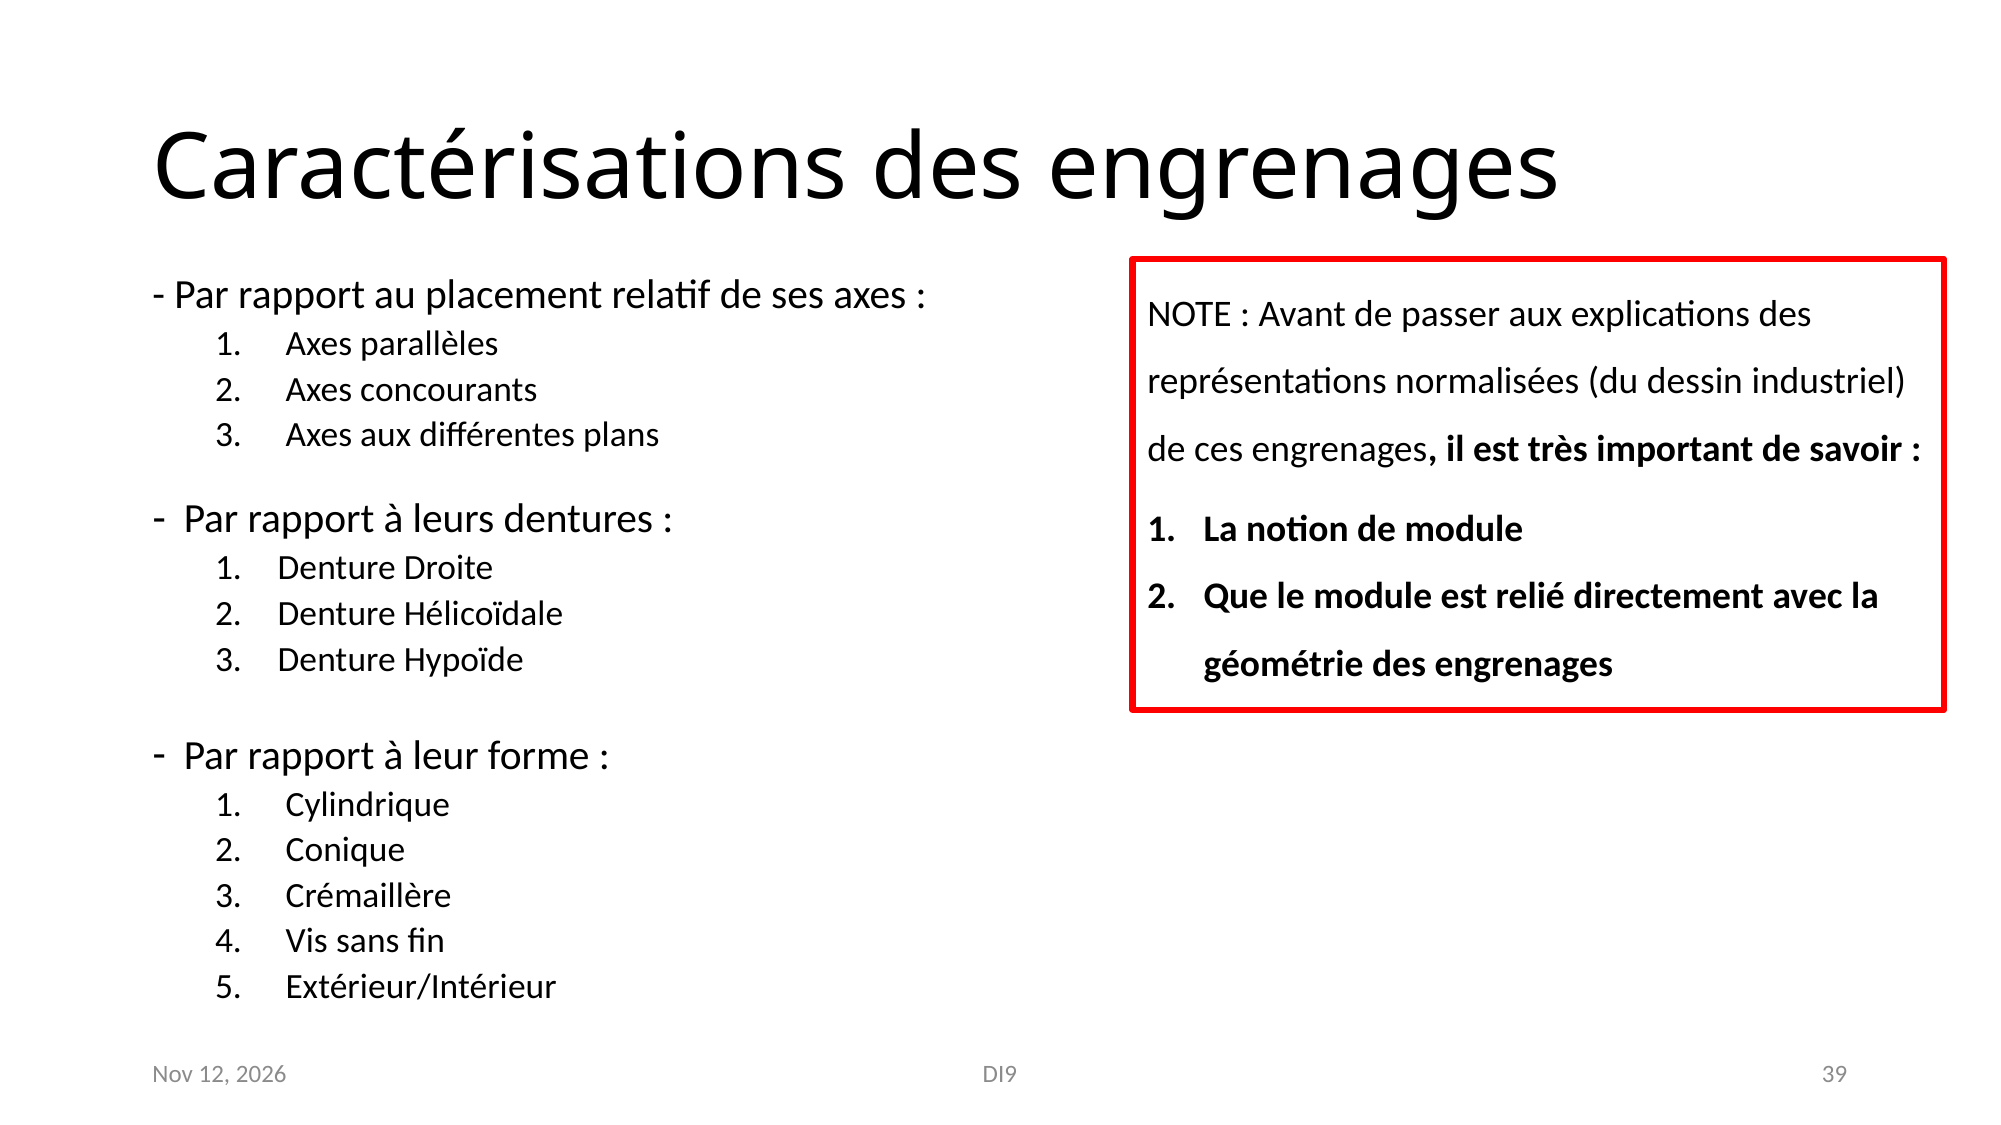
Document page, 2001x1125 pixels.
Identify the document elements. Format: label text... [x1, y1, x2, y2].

slide_number Nov-18 [137, 1042, 588, 1103]
footer DI9 [662, 1042, 1338, 1103]
title Caractérisations des engrenages [137, 59, 1863, 265]
list - Par rapport au placement relatif de ses axes : Axes parallèles Axes concourants Axes aux différentes plans Par rapport à leurs dentures : Denture Droite Denture Hélicoïdale Denture Hypoïde Par rapport à leur forme : Cylindrique Conique Crémaillère Vis sans fin Extérieur/Intérieur [137, 265, 1133, 1019]
slide_number 39 [1412, 1042, 1863, 1103]
text_box NOTE : Avant de passer aux explications des représentations normalisées (du dessin industriel) de ces engrenages, il est très important de savoir : La notion de module Que le module est relié directement avec la géométrie des engrenages [1132, 258, 1944, 710]
